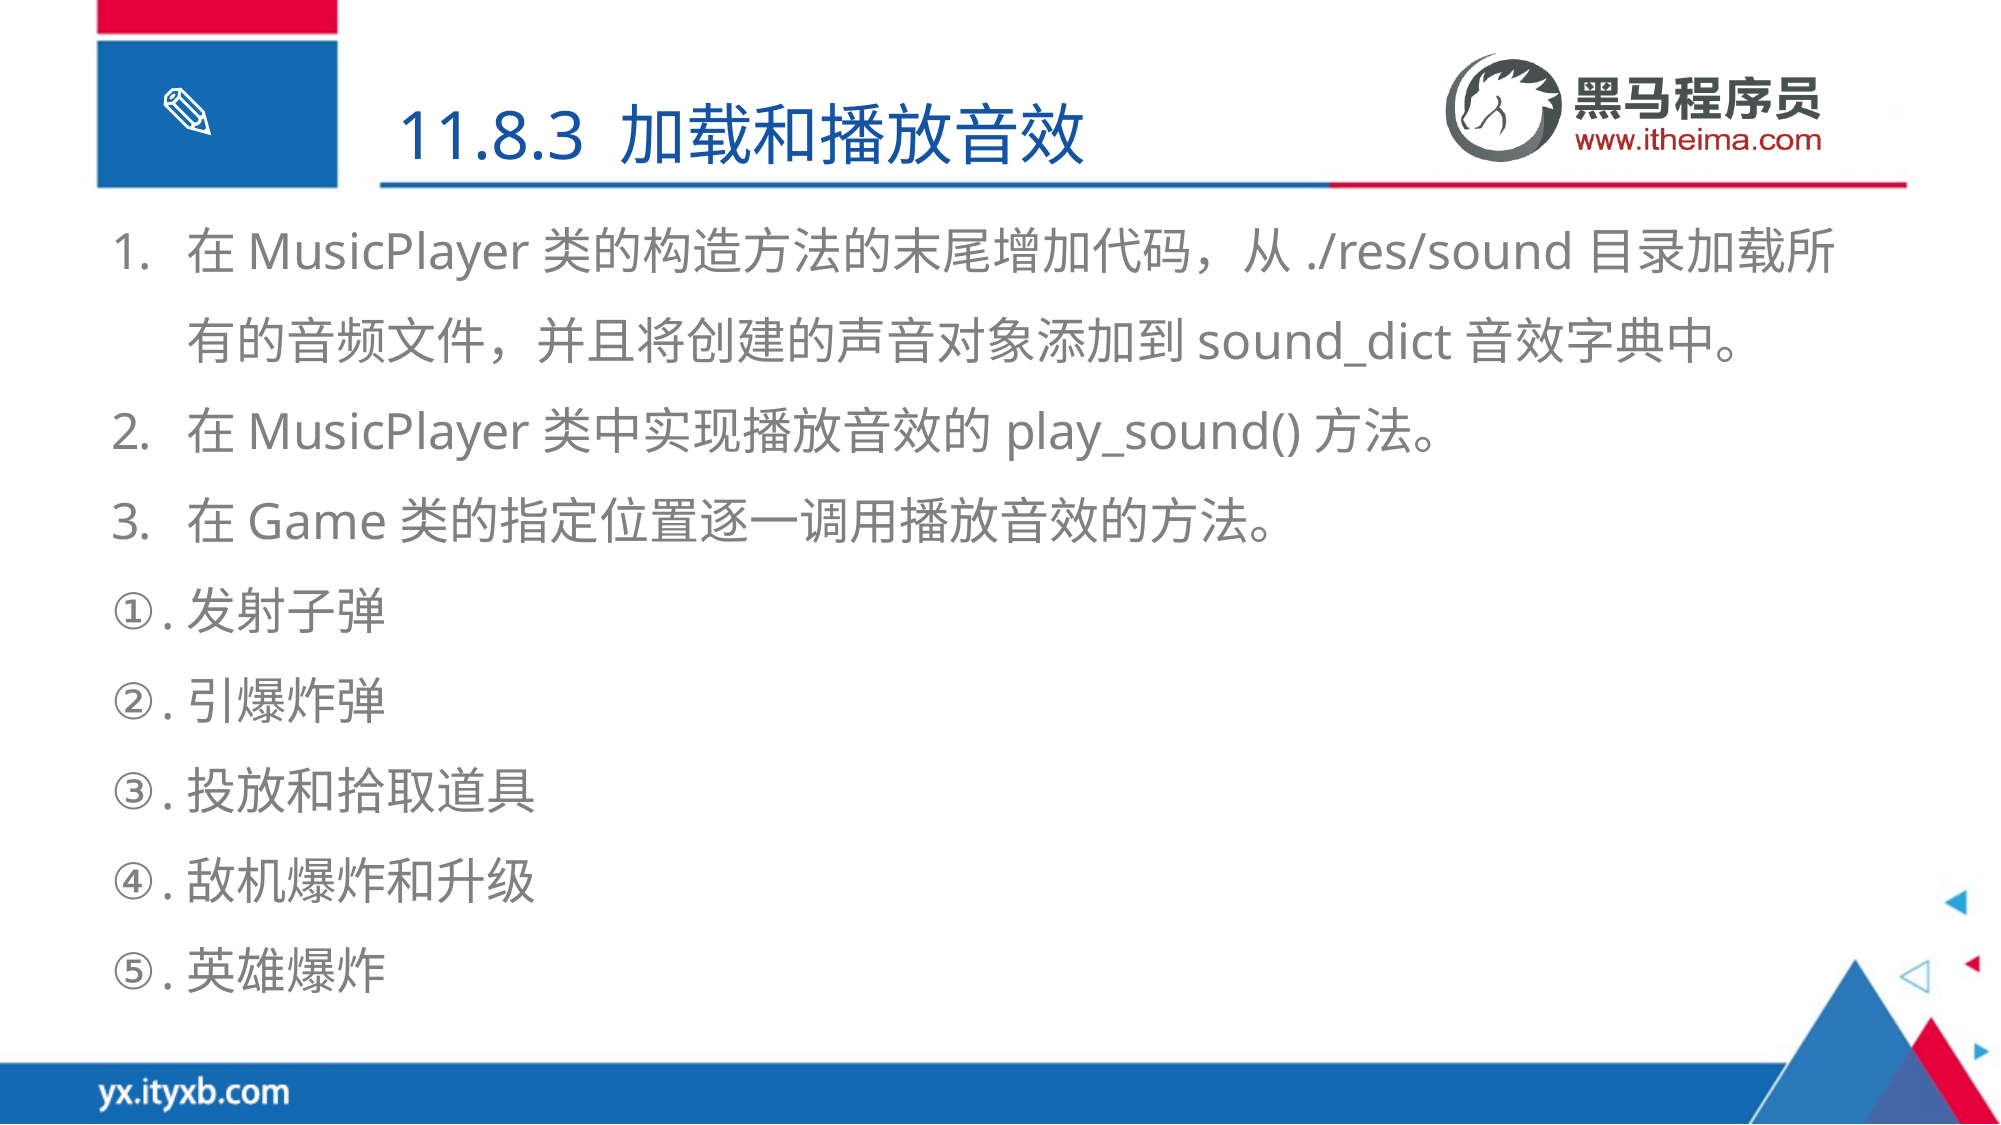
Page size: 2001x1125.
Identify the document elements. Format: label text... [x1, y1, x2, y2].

text_box 11.8.3 加载和播放音效 [382, 94, 1754, 182]
text_box 在MusicPlayer类的构造方法的末尾增加代码，从./res/sound目录加载所有的音频文件，并且将创建的声音对象添加到sound_dict音效字典中。 在MusicPlayer类中实现播放音效的play_sound()方法。 在Game类的指定位置逐一调用播放音效的方法。 发射子弹 引爆炸弹 投放和拾取道具 敌机爆炸和升级 英雄爆炸 [96, 182, 1899, 1008]
picture [0, 0, 2000, 1124]
